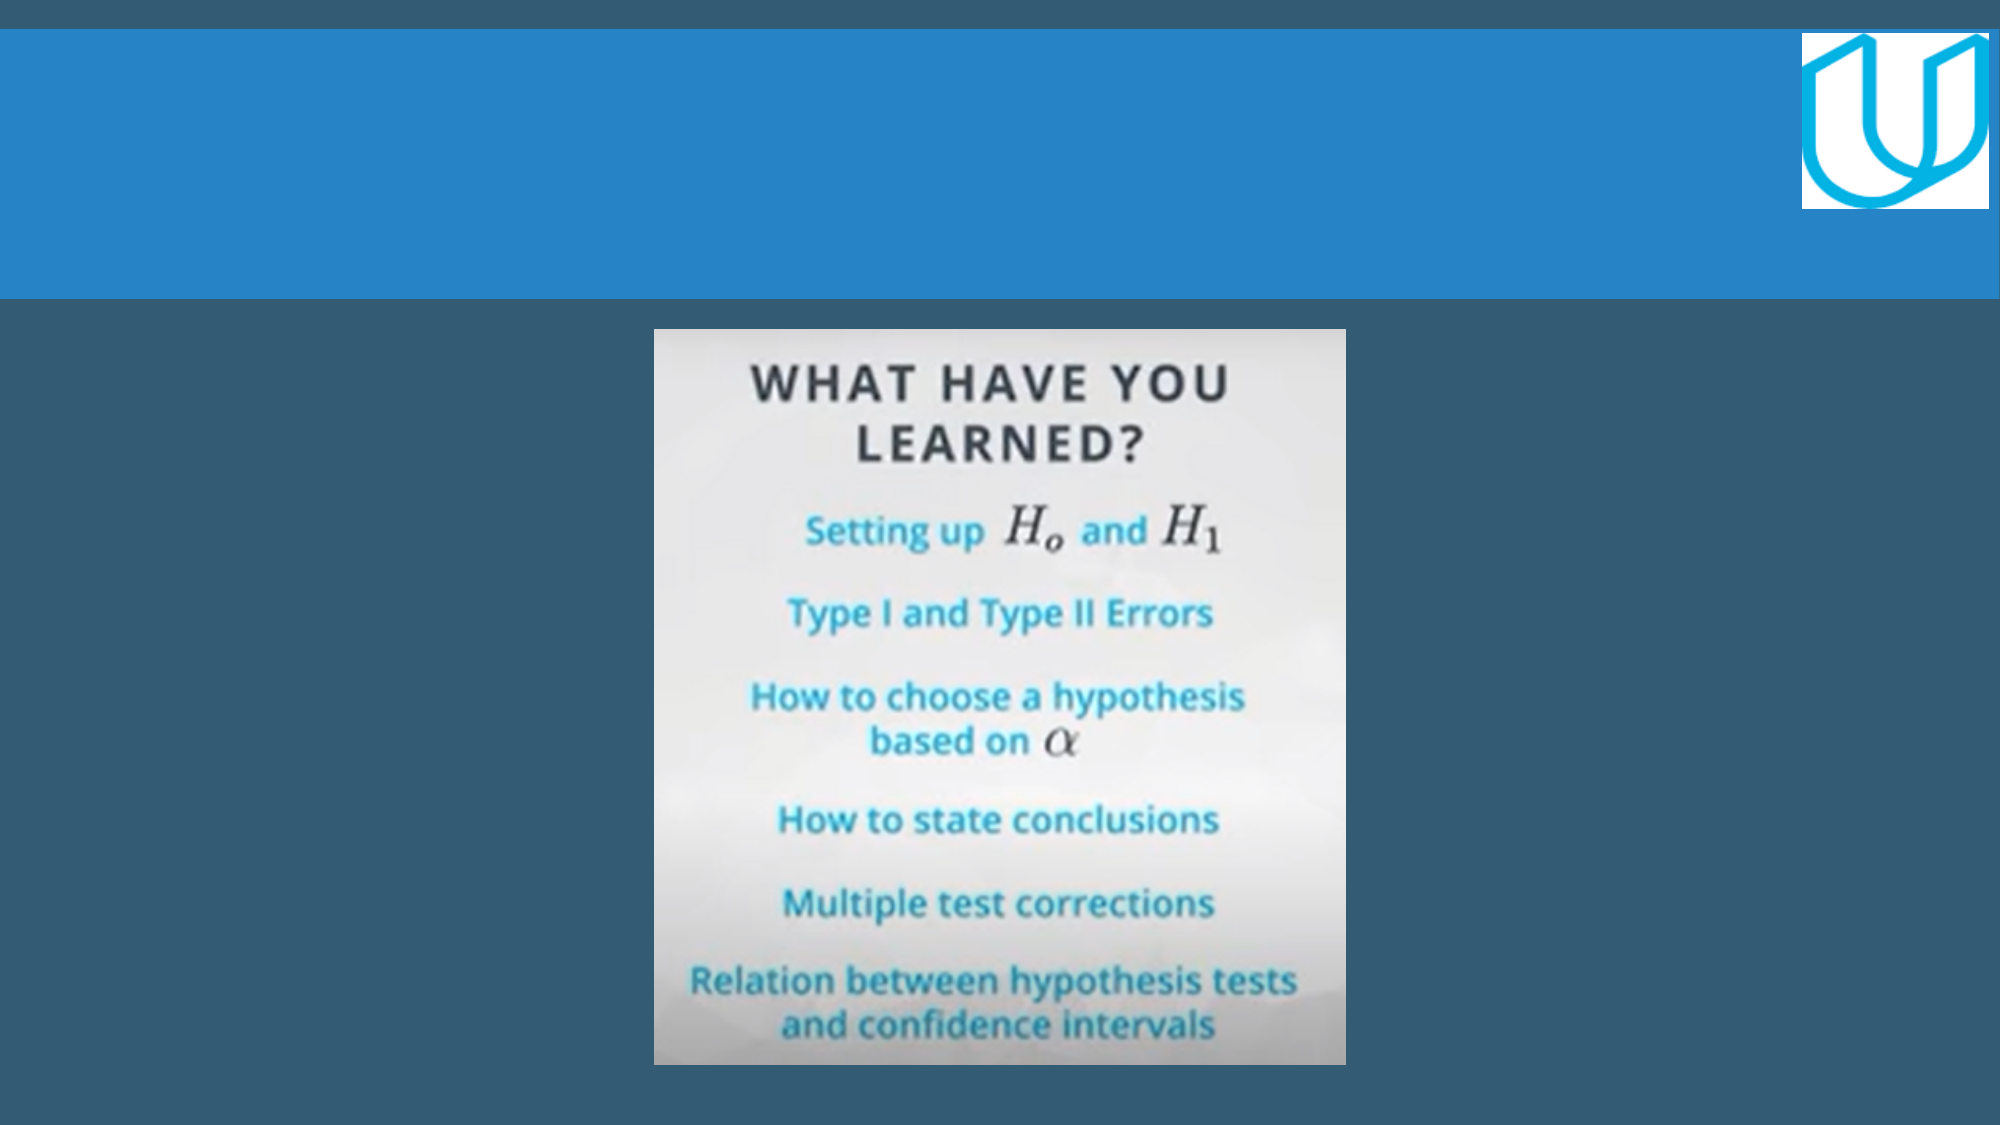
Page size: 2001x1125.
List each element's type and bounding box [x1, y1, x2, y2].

picture [1802, 149, 1866, 209]
picture [1876, 124, 1989, 209]
picture [1802, 33, 1989, 167]
picture [1816, 47, 1912, 197]
picture [654, 329, 1346, 1065]
picture [1933, 47, 1974, 167]
